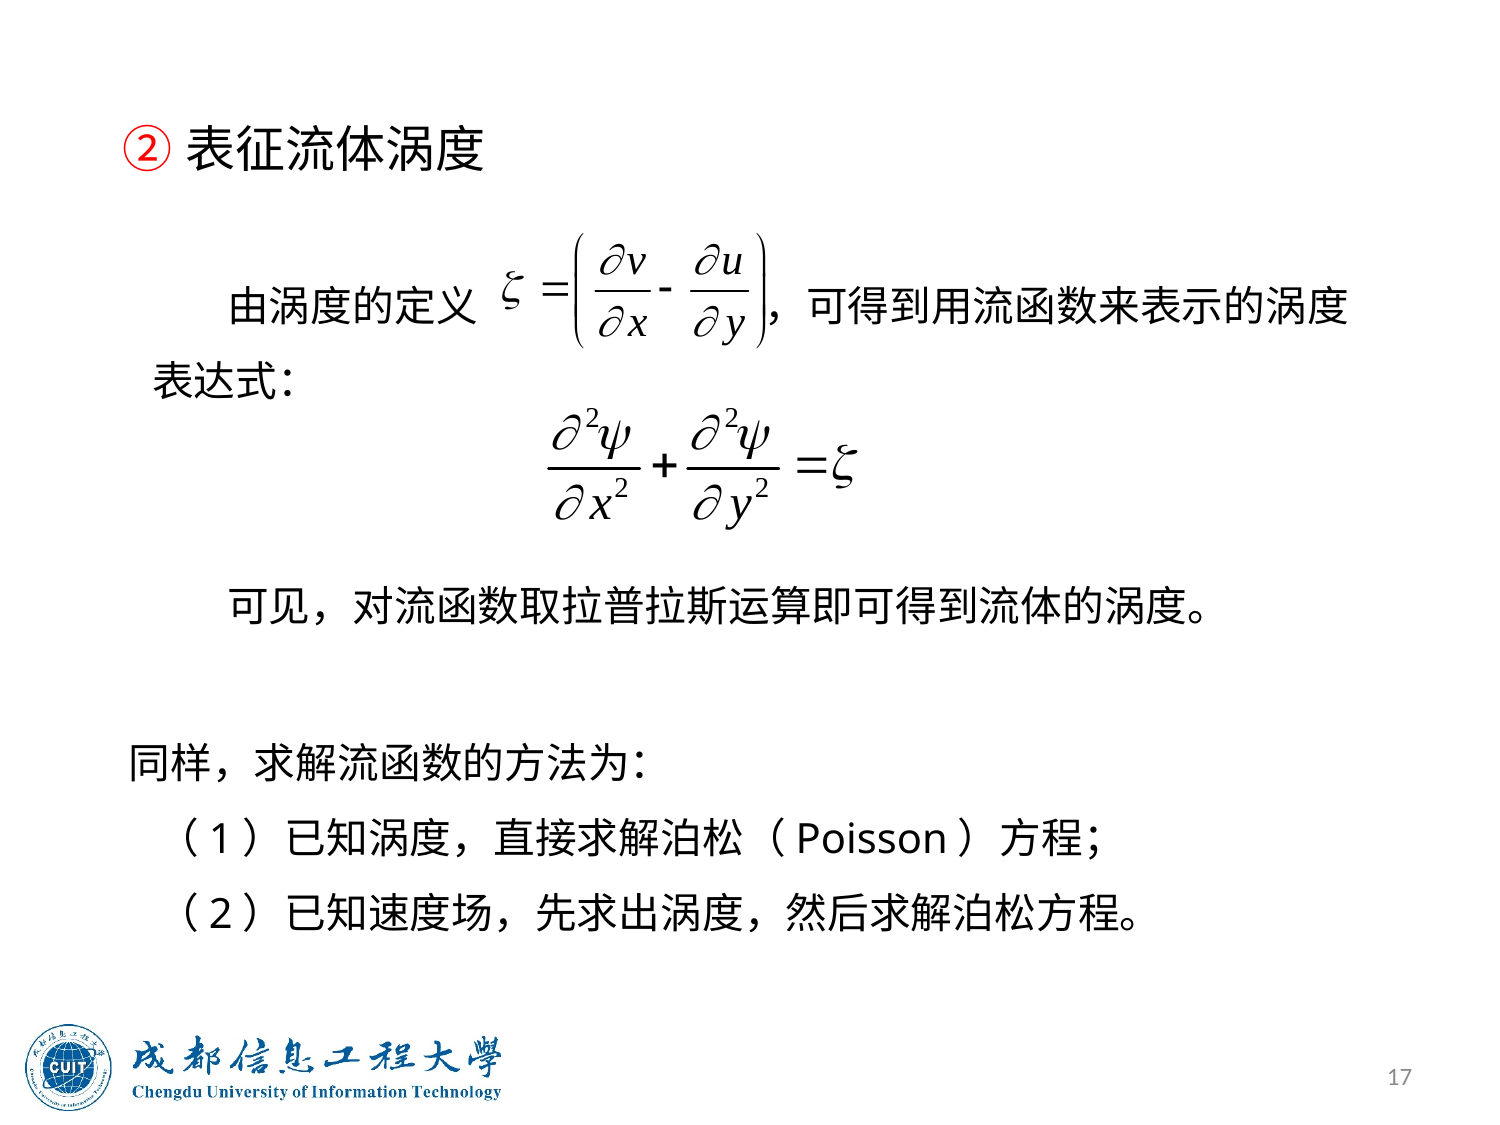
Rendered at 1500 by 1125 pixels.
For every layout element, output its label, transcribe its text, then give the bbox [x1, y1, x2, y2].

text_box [137, 225, 1389, 642]
slide_number 17 [1277, 1045, 1428, 1106]
text_box ②表征流体涡度 [108, 109, 500, 185]
picture [25, 1024, 501, 1111]
text_box 同样，求解流函数的方法为： （1）已知涡度，直接求解泊松（Poisson）方程； （2）已知速度场，先求出涡度，然后求解泊松方程。 [113, 704, 1439, 944]
